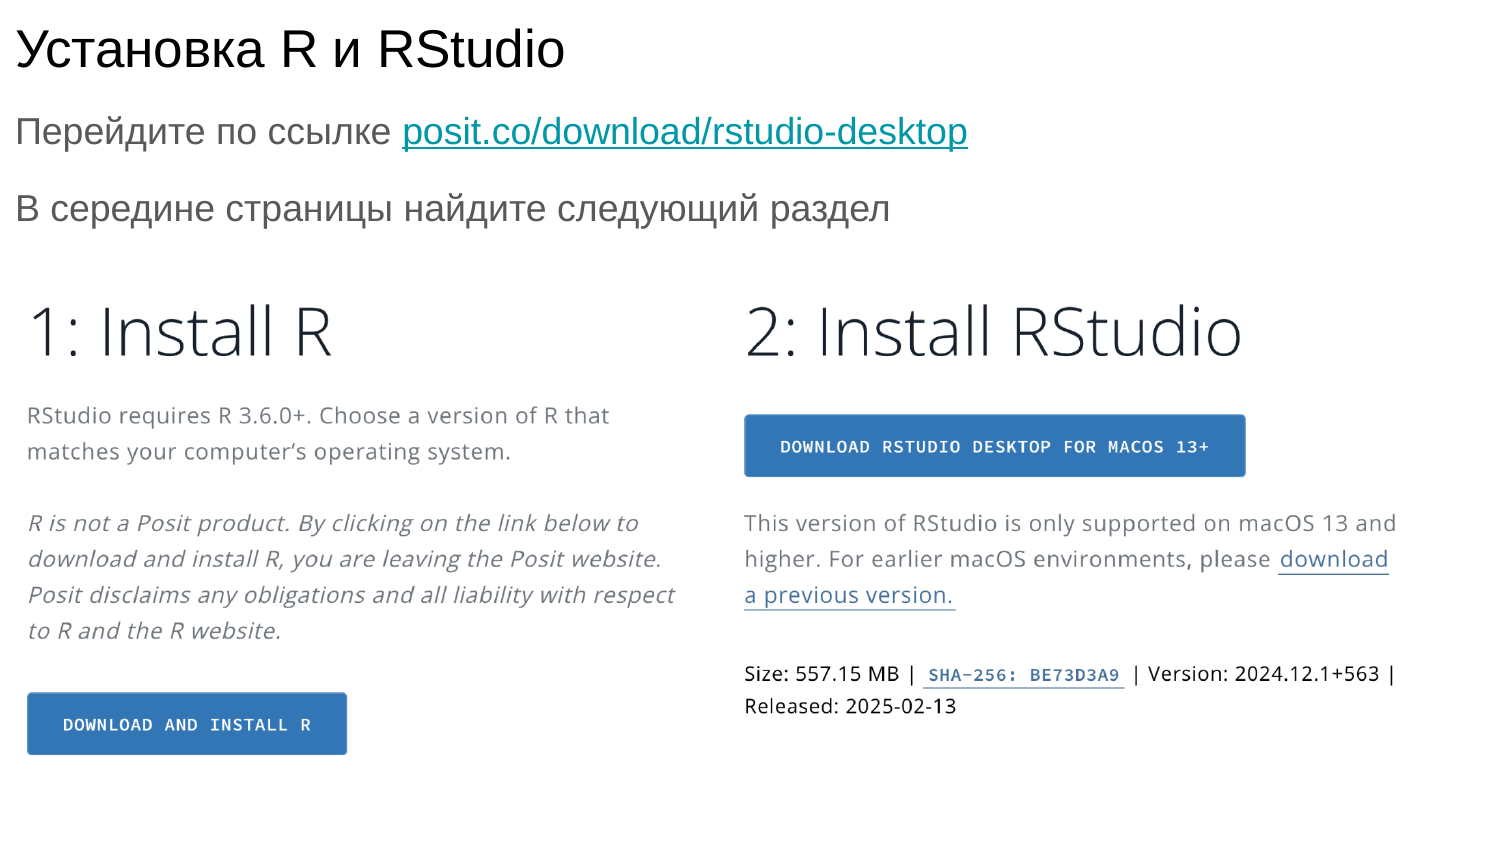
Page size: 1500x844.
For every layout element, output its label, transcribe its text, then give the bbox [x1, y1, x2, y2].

picture [11, 237, 1410, 777]
list Перейдите по ссылке posit.co/download/rstudio-desktop В середине страницы найдите следующий раздел [0, 85, 1451, 238]
title Установка R и RStudio [0, 0, 1398, 94]
